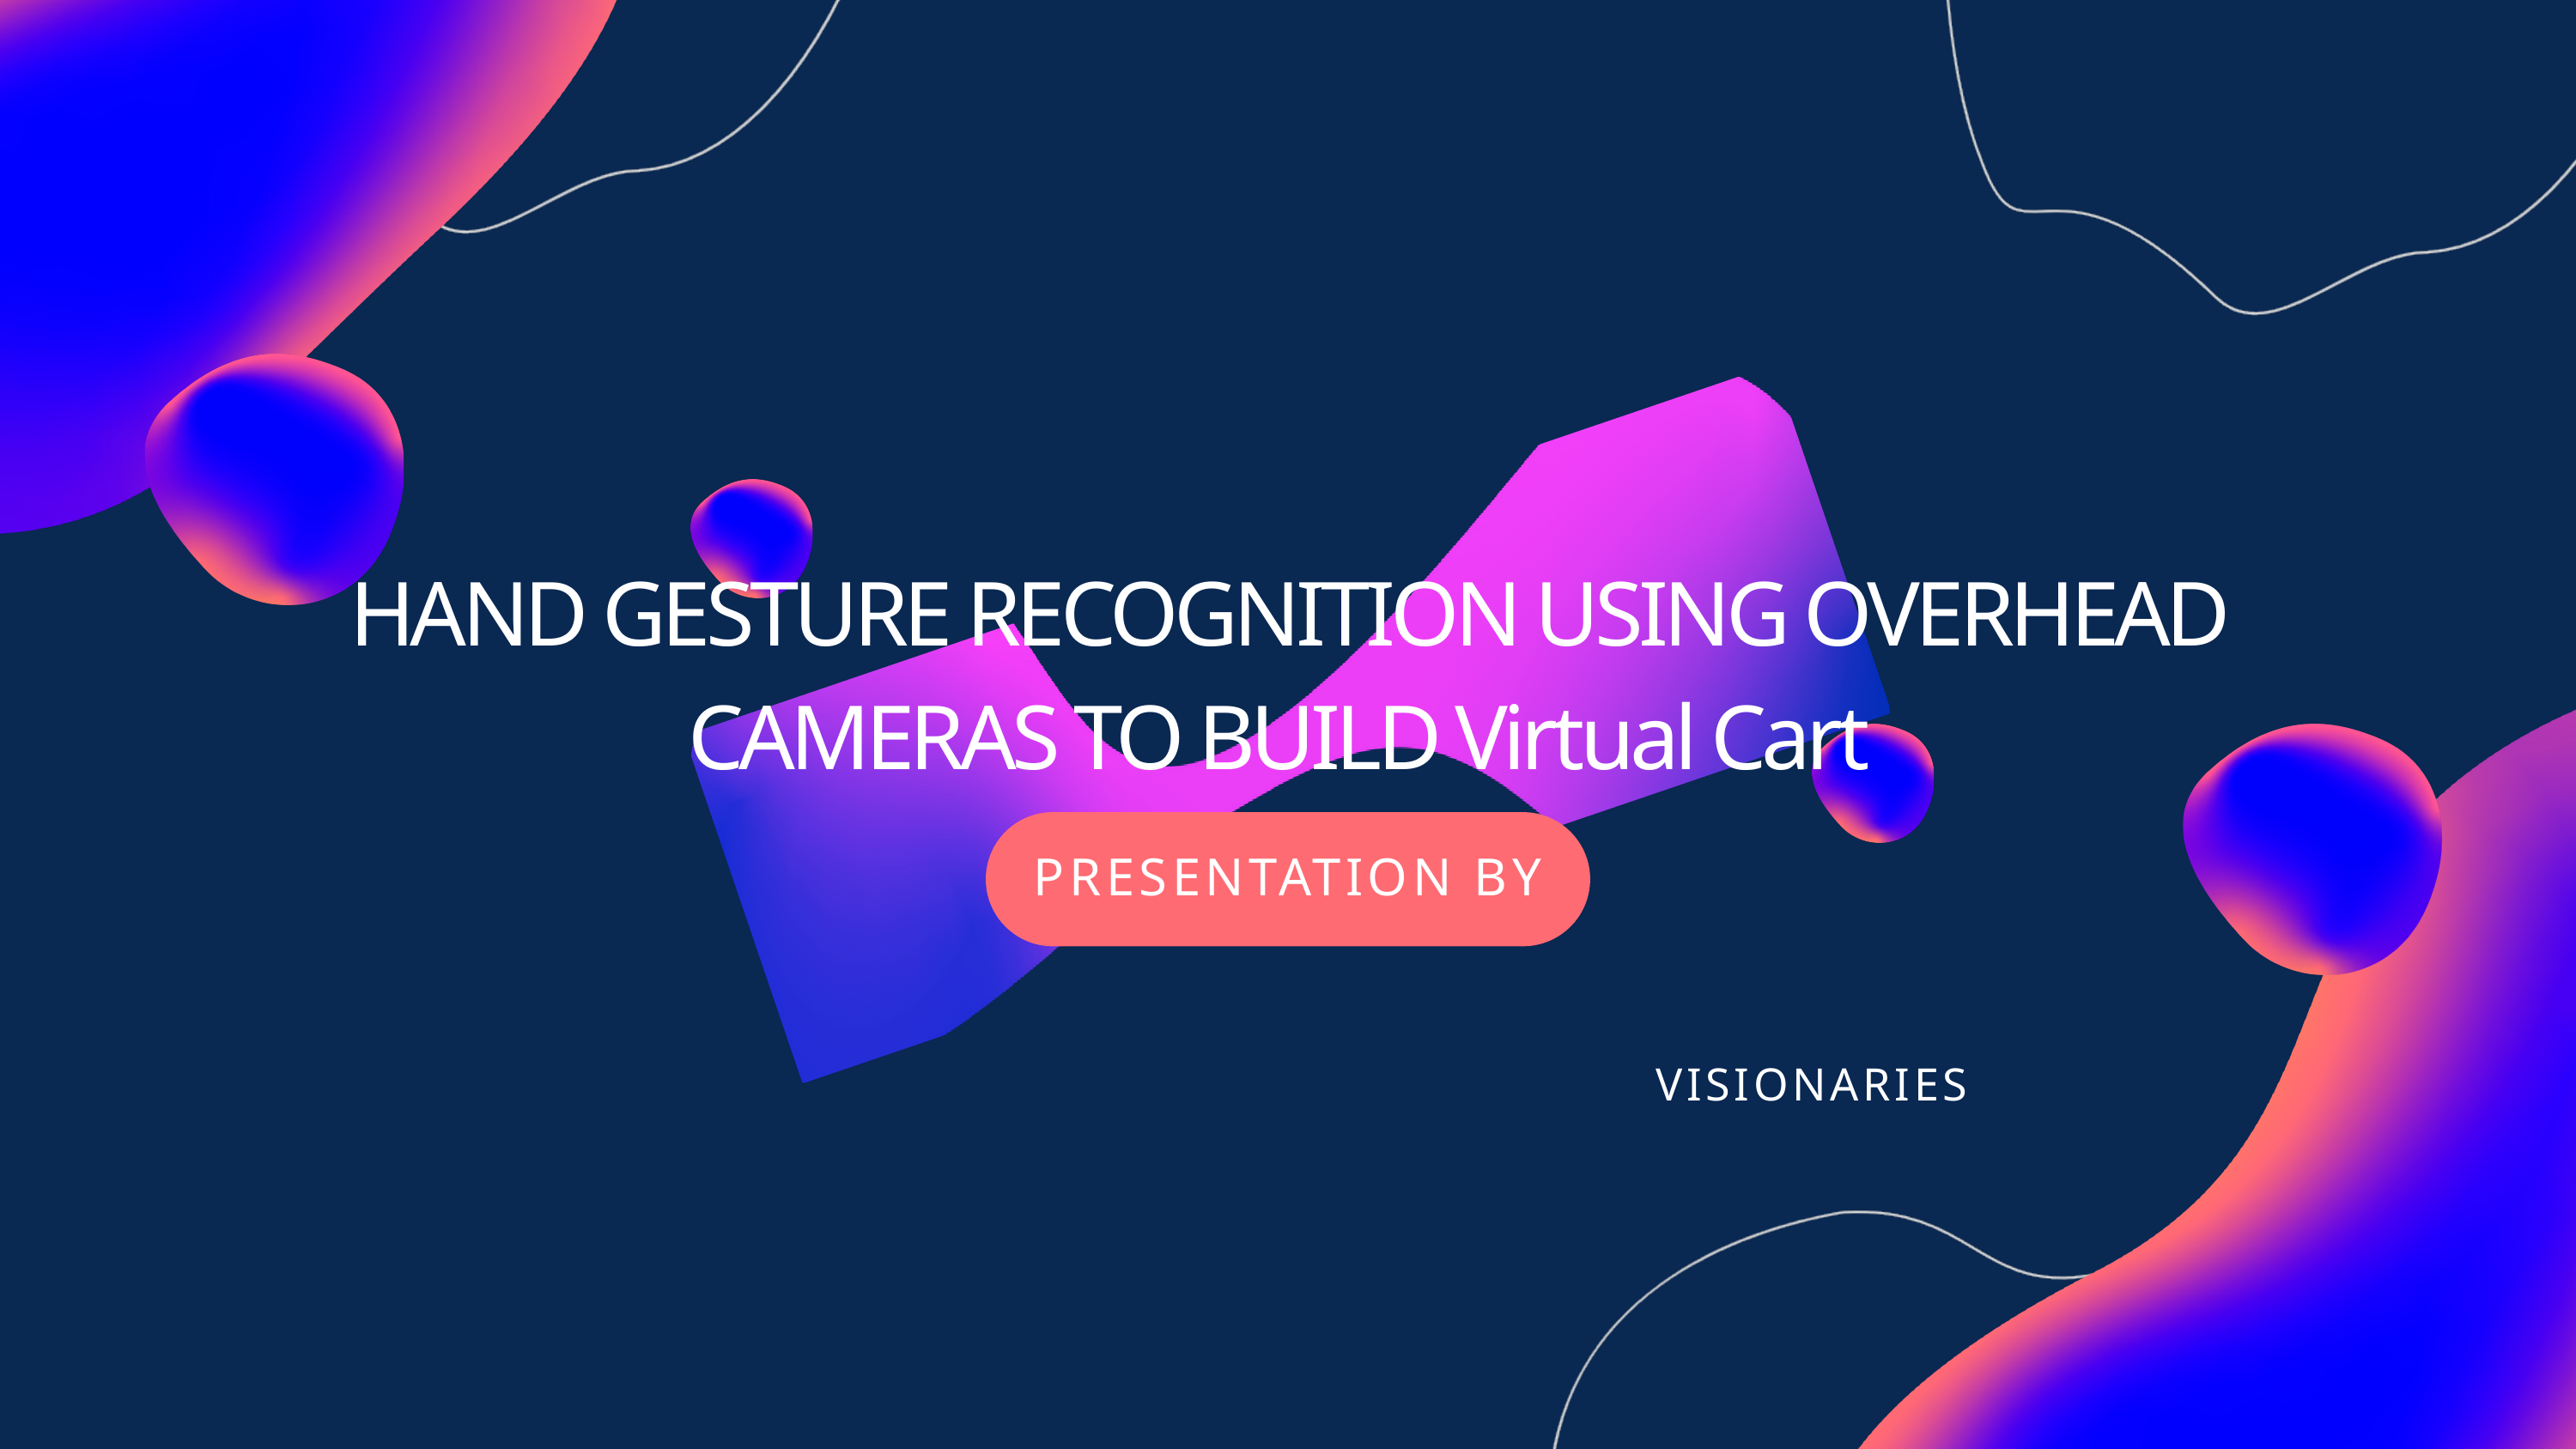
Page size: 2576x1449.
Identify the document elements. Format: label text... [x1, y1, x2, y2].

text_box [1934, 0, 2576, 328]
text_box [691, 0, 943, 246]
text_box [690, 479, 813, 539]
text_box [1261, 365, 1833, 539]
text_box VISIONARIES [916, 1047, 2576, 1111]
text_box [144, 354, 404, 605]
text_box HAND GESTURE RECOGNITION USING OVERHEAD CAMERAS TO BUILD Virtual Cart [218, 539, 2358, 788]
text_box [1812, 674, 2576, 1047]
text_box [0, 0, 691, 535]
text_box [702, 788, 1671, 1084]
text_box [1812, 1111, 2576, 1449]
text_box [2183, 724, 2442, 975]
text_box [1812, 788, 1935, 843]
text_box [1534, 1208, 1812, 1449]
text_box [985, 811, 1591, 947]
